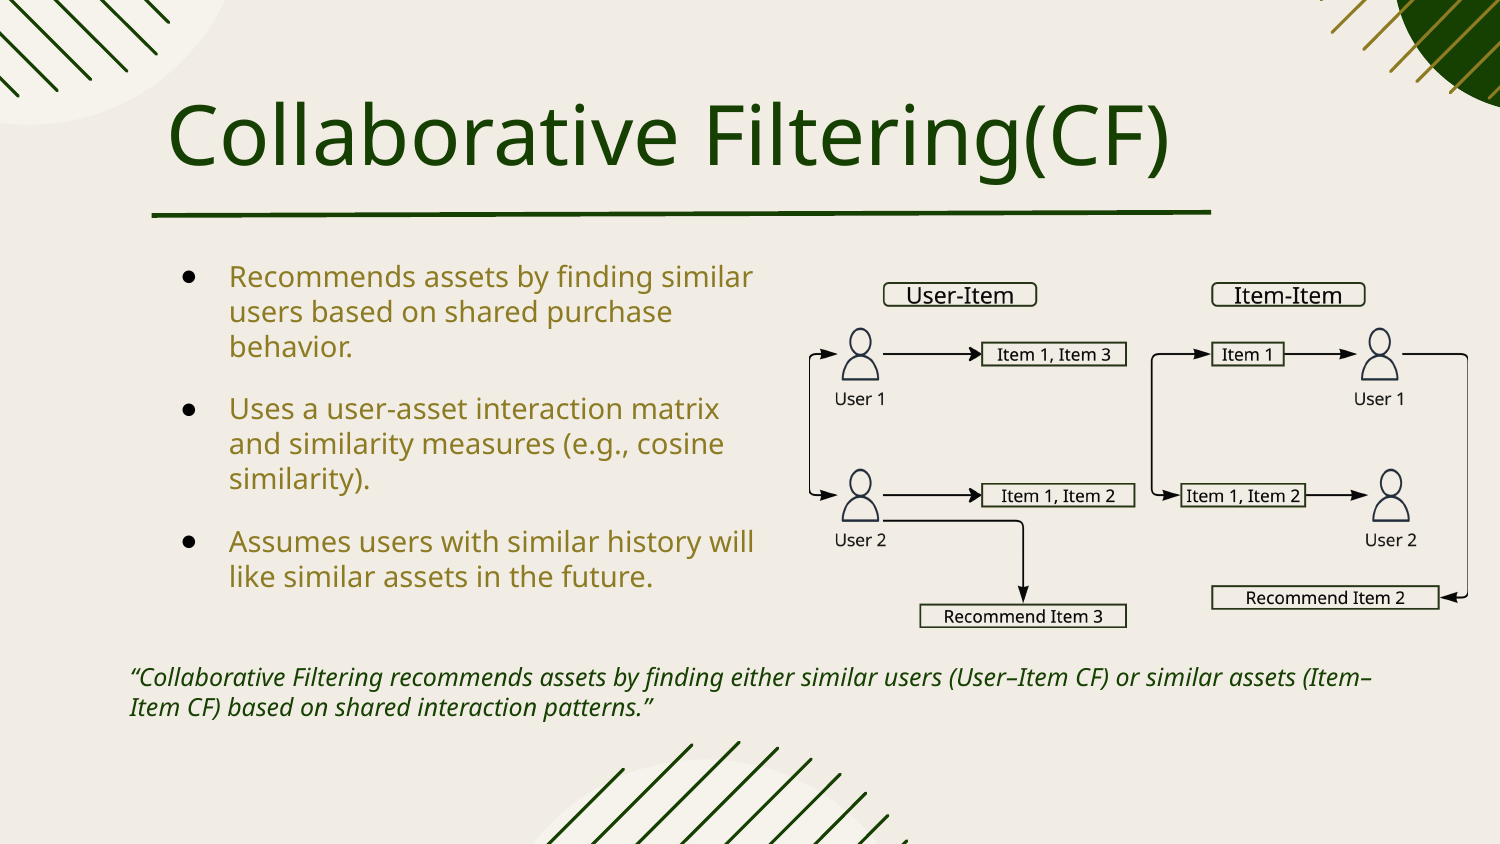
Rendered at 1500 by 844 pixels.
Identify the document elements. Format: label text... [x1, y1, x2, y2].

text_box “Collaborative Filtering recommends assets by finding either similar users (User–Item CF) or similar assets (Item–Item CF) based on shared interaction patterns.” [114, 646, 1436, 696]
picture [809, 281, 1469, 628]
text_box Recommends assets by finding similar users based on shared purchase behavior. Uses a user-asset interaction matrix and similarity measures (e.g., cosine similarity). Assumes users with similar history will like similar assets in the future. [139, 243, 785, 618]
title Collaborative Filtering(CF) [151, 67, 1330, 199]
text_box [151, 212, 1212, 216]
